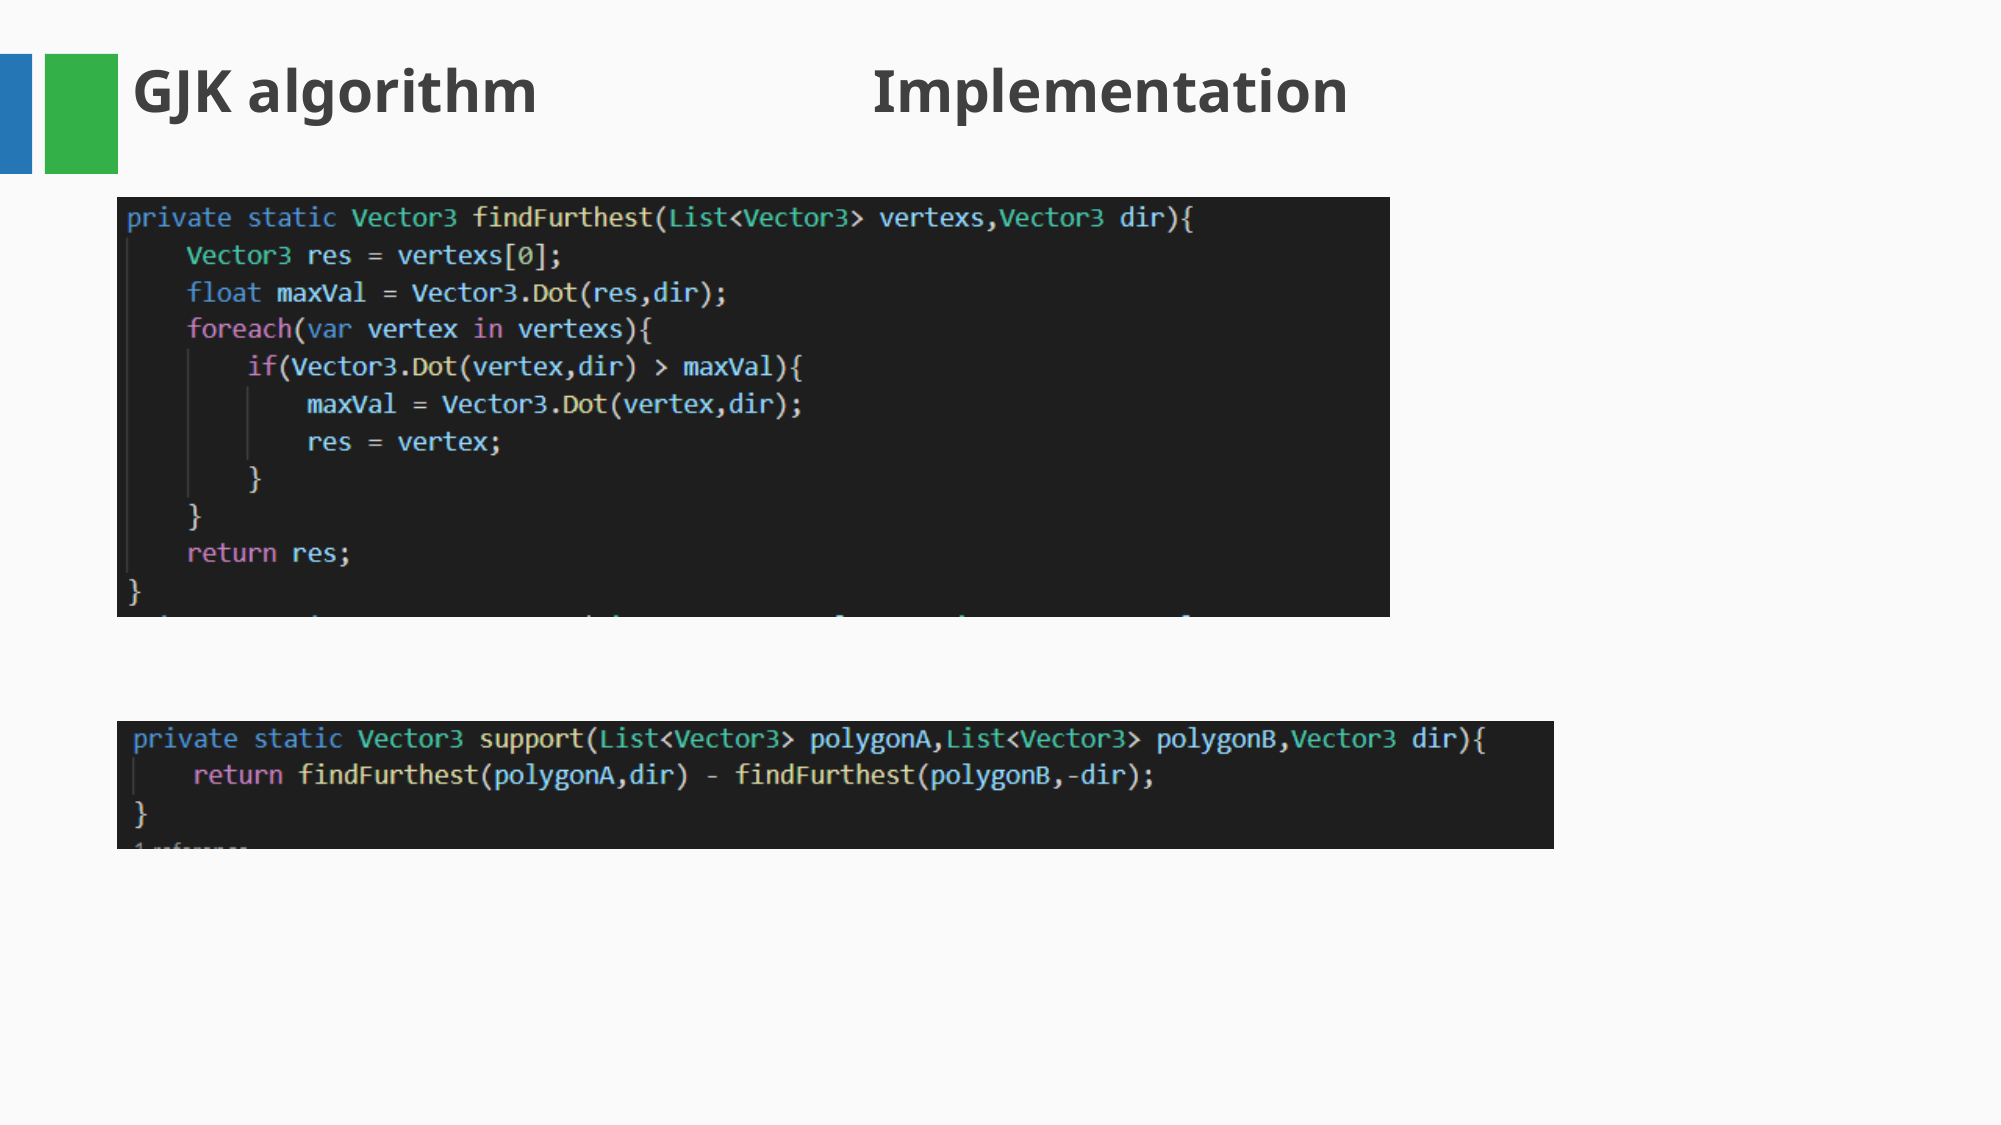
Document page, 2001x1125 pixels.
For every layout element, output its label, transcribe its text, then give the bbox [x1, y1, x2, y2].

picture [117, 197, 1390, 617]
text_box [44, 53, 119, 175]
text_box GJK algorithm [117, 46, 858, 132]
picture [117, 721, 1554, 849]
text_box [0, 53, 33, 175]
text_box Implementation [858, 46, 1617, 132]
